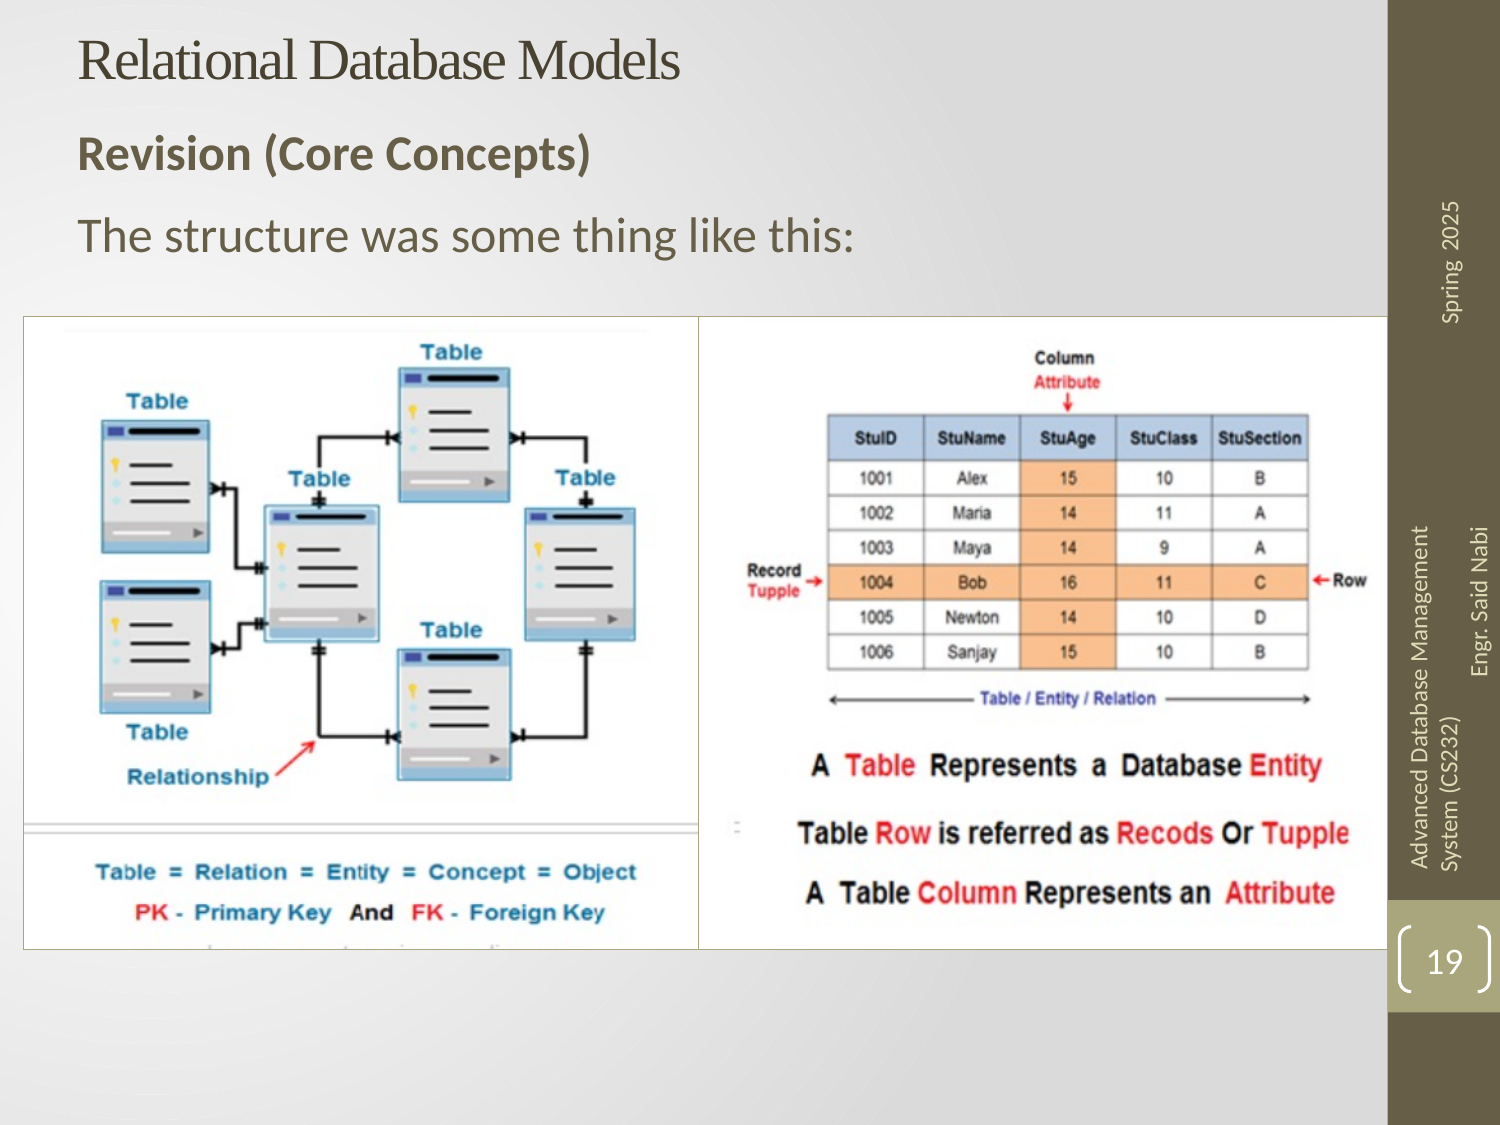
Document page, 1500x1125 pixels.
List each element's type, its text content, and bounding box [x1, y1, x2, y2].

text_box Revision (Core Concepts) The structure was some thing like this: [62, 112, 1500, 288]
slide_number 19 [1397, 925, 1492, 994]
picture [23, 315, 1388, 951]
title Relational Database Models [62, 0, 1313, 150]
